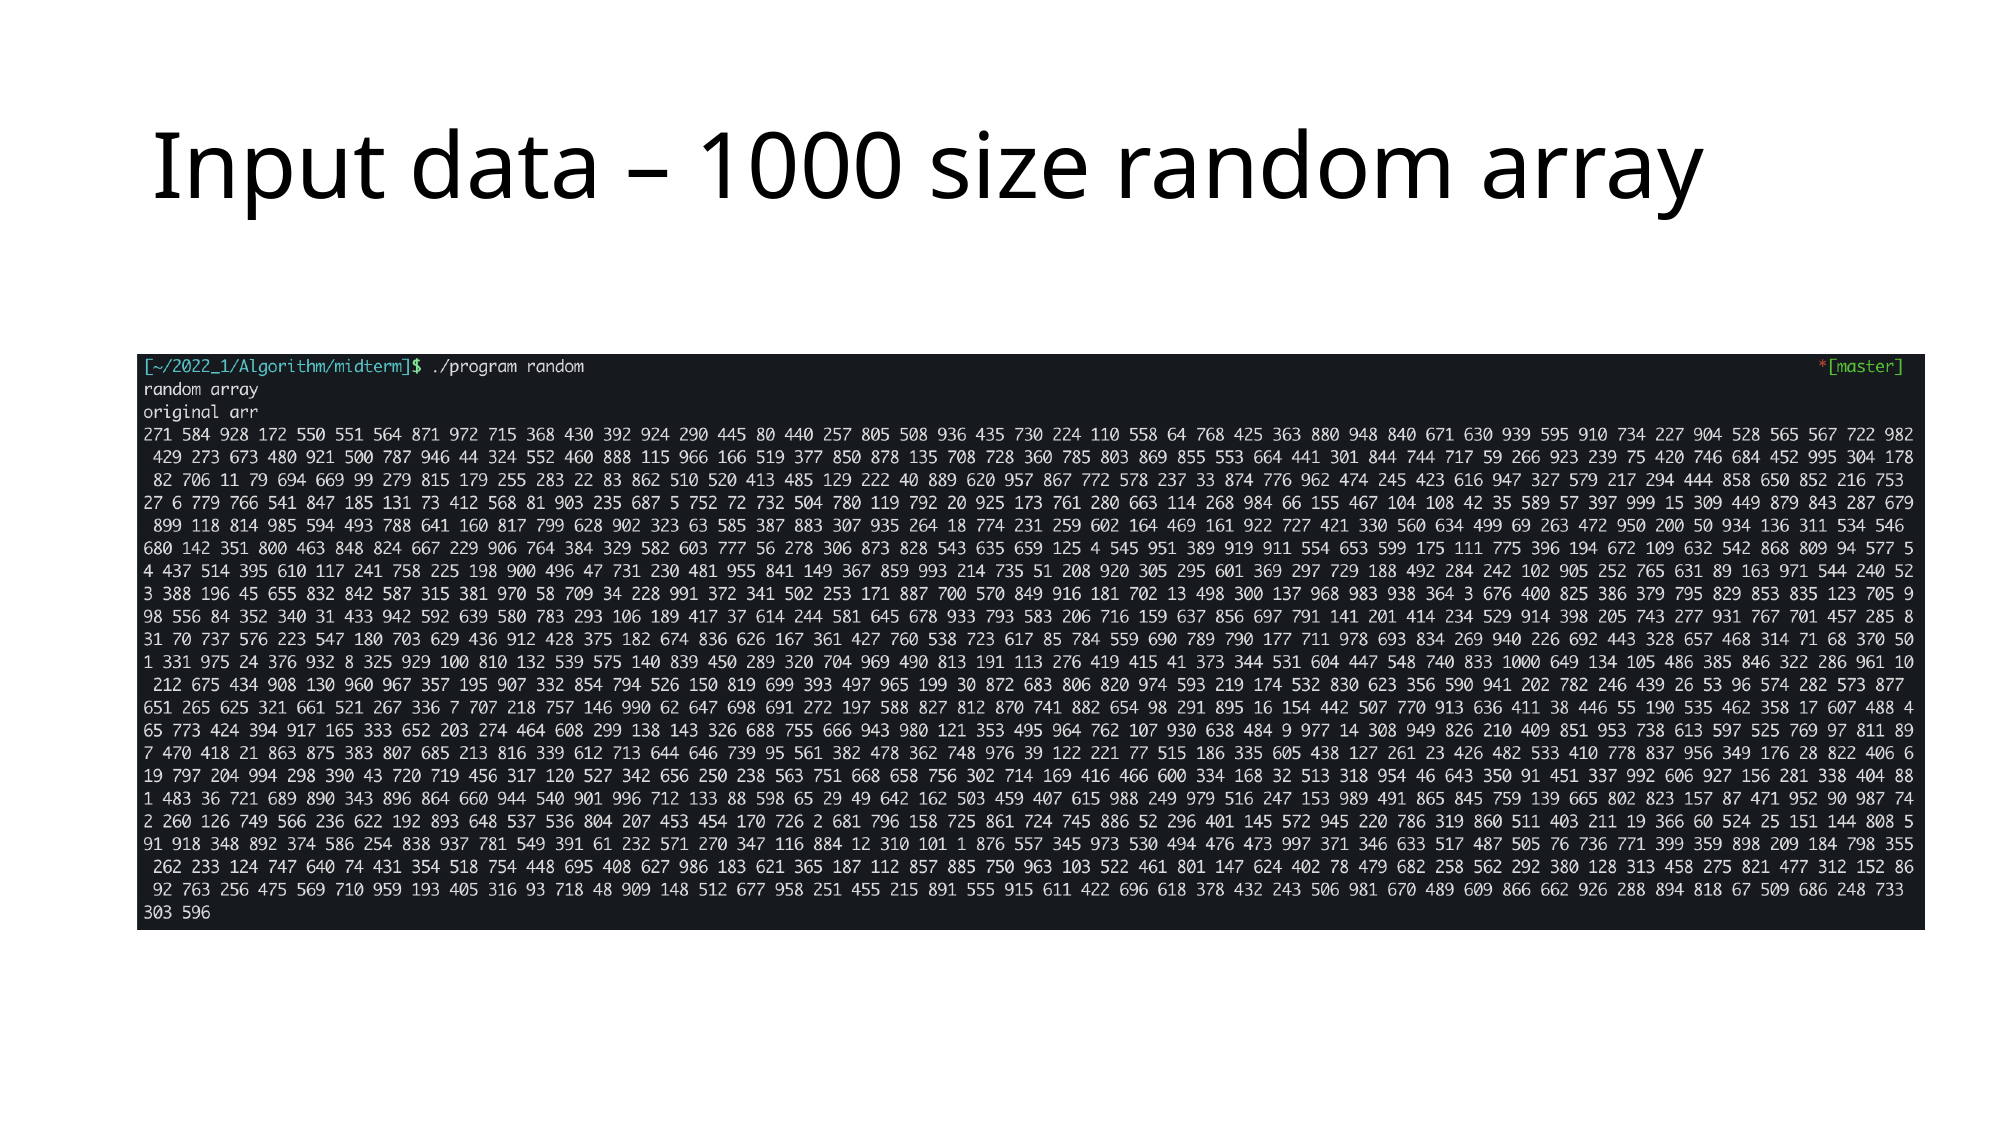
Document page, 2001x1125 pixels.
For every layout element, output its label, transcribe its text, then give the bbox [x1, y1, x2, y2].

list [137, 354, 1925, 930]
title Input data – 1000 size random array [137, 59, 1863, 278]
